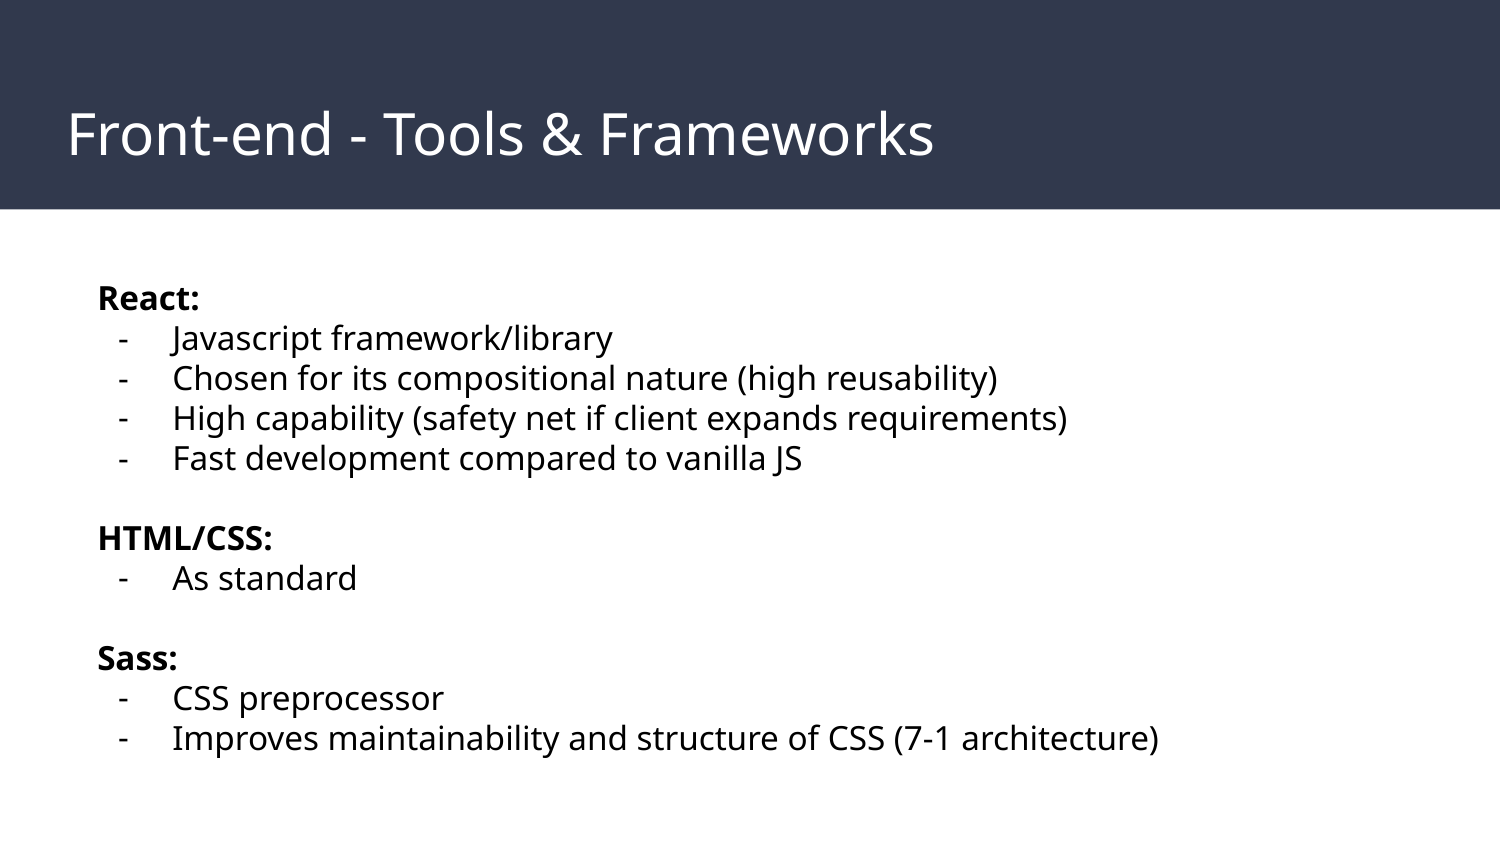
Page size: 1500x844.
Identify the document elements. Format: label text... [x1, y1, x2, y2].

text_box React: Javascript framework/library Chosen for its compositional nature (high reusability) High capability (safety net if client expands requirements) Fast development compared to vanilla JS HTML/CSS: As standard Sass: CSS preprocessor Improves maintainability and structure of CSS (7-1 architecture) [82, 262, 1411, 808]
title Front-end - Tools & Frameworks [51, 82, 1449, 185]
